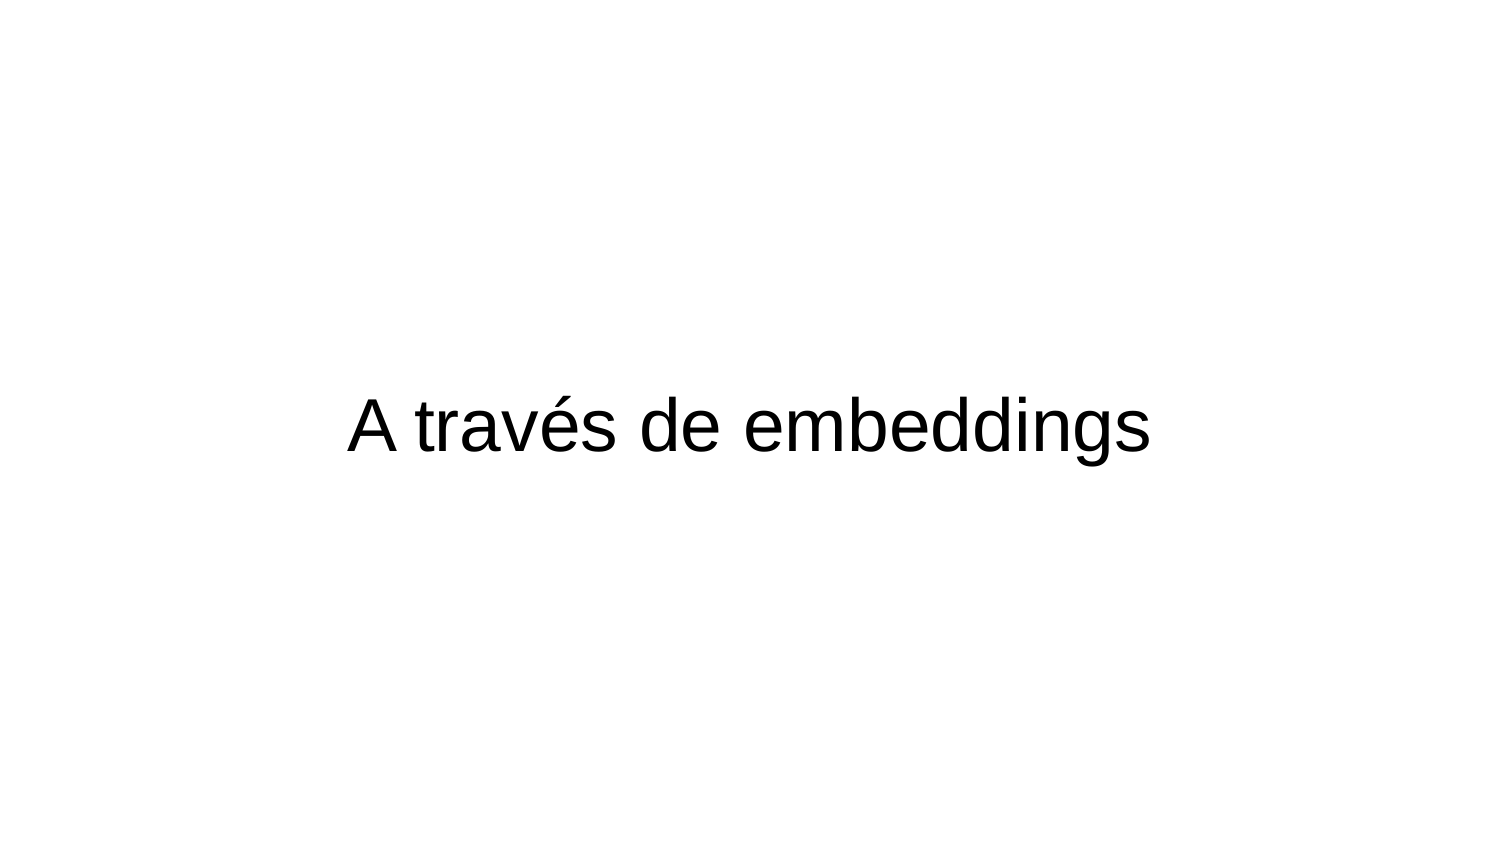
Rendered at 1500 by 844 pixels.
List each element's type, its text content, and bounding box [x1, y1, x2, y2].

title A través de embeddings [51, 352, 1449, 491]
